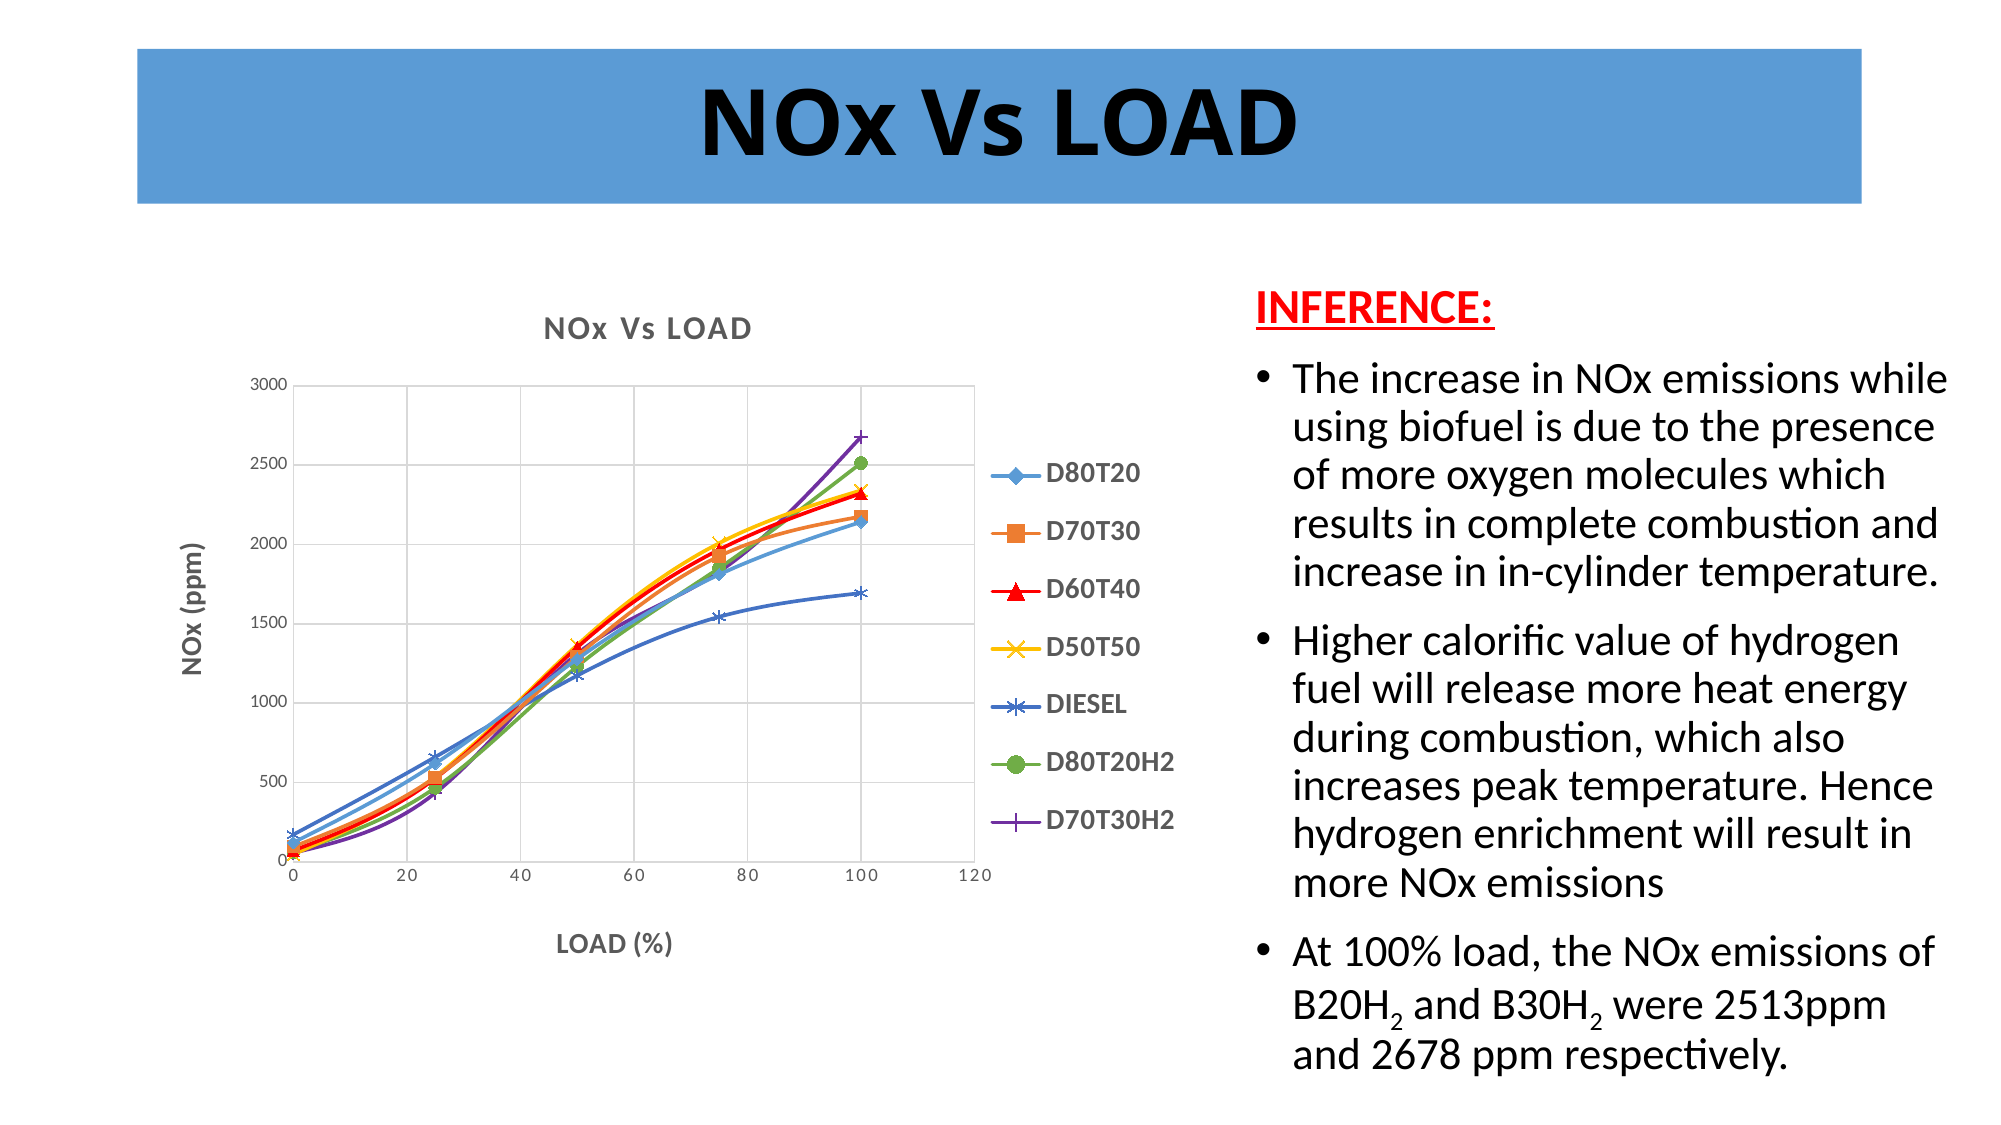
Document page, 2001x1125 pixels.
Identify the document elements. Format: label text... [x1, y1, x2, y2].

list INFERENCE: The increase in NOx emissions while using biofuel is due to the presence of more oxygen molecules which results in complete combustion and increase in in-cylinder temperature. Higher calorific value of hydrogen fuel will release more heat energy during combustion, which also increases peak temperature. Hence hydrogen enrichment will result in more NOx emissions At 100% load, the NOx emissions of B20H2 and B30H2 were 2513ppm and 2678 ppm respectively. [1240, 273, 1971, 1106]
chart [137, 273, 1192, 1014]
title NOx Vs LOAD [137, 48, 1862, 204]
